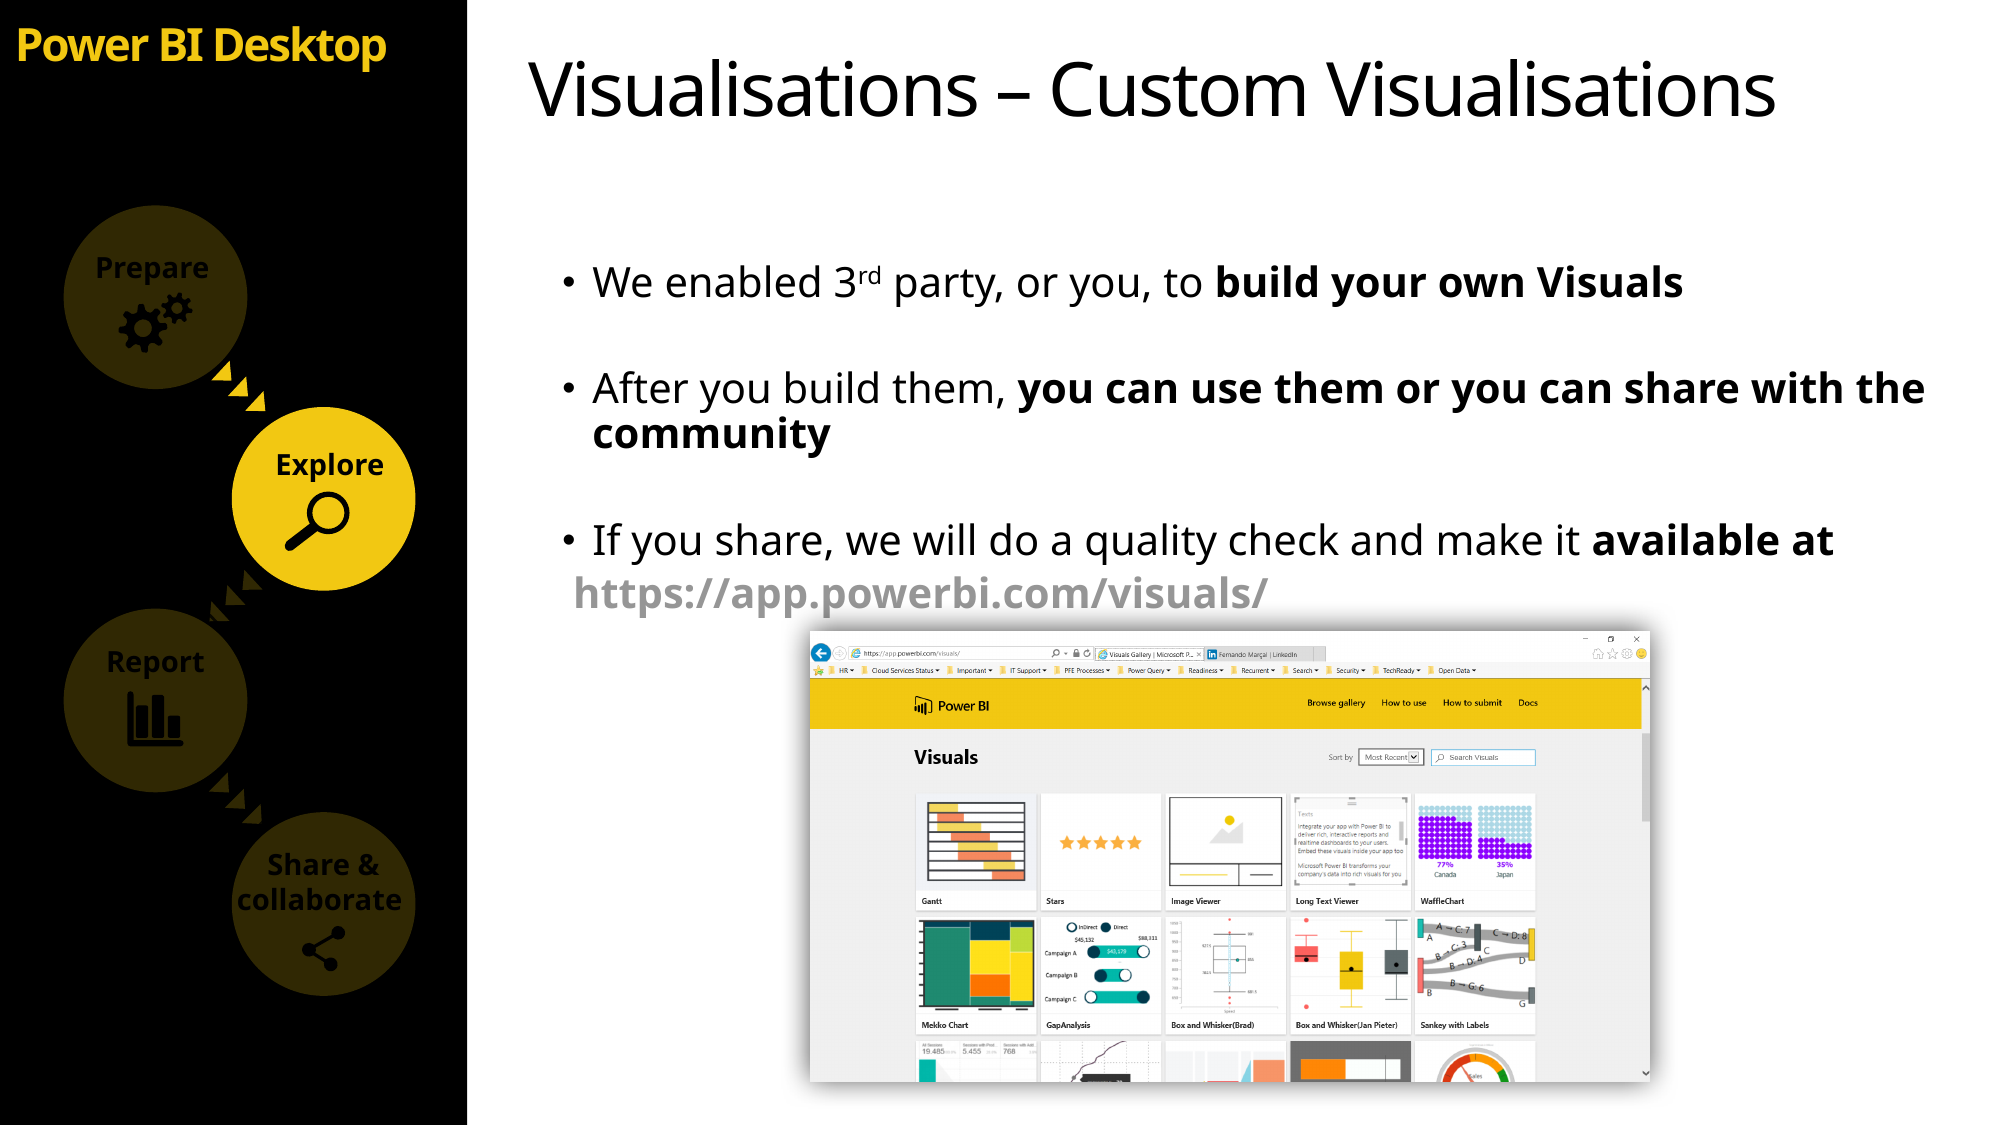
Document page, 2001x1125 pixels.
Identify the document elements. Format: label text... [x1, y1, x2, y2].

picture [817, 649, 826, 656]
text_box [0, 0, 468, 1125]
text_box We enabled 3rd party, or you, to build your own Visuals After you build them, you can use them or you can share with the community If you share, we will do a quality check and make it available at https://app.powerbi.com/visuals/ [502, 237, 1994, 385]
picture [810, 630, 1651, 1082]
title Visualisations – Custom Visualisations [479, 37, 1989, 195]
